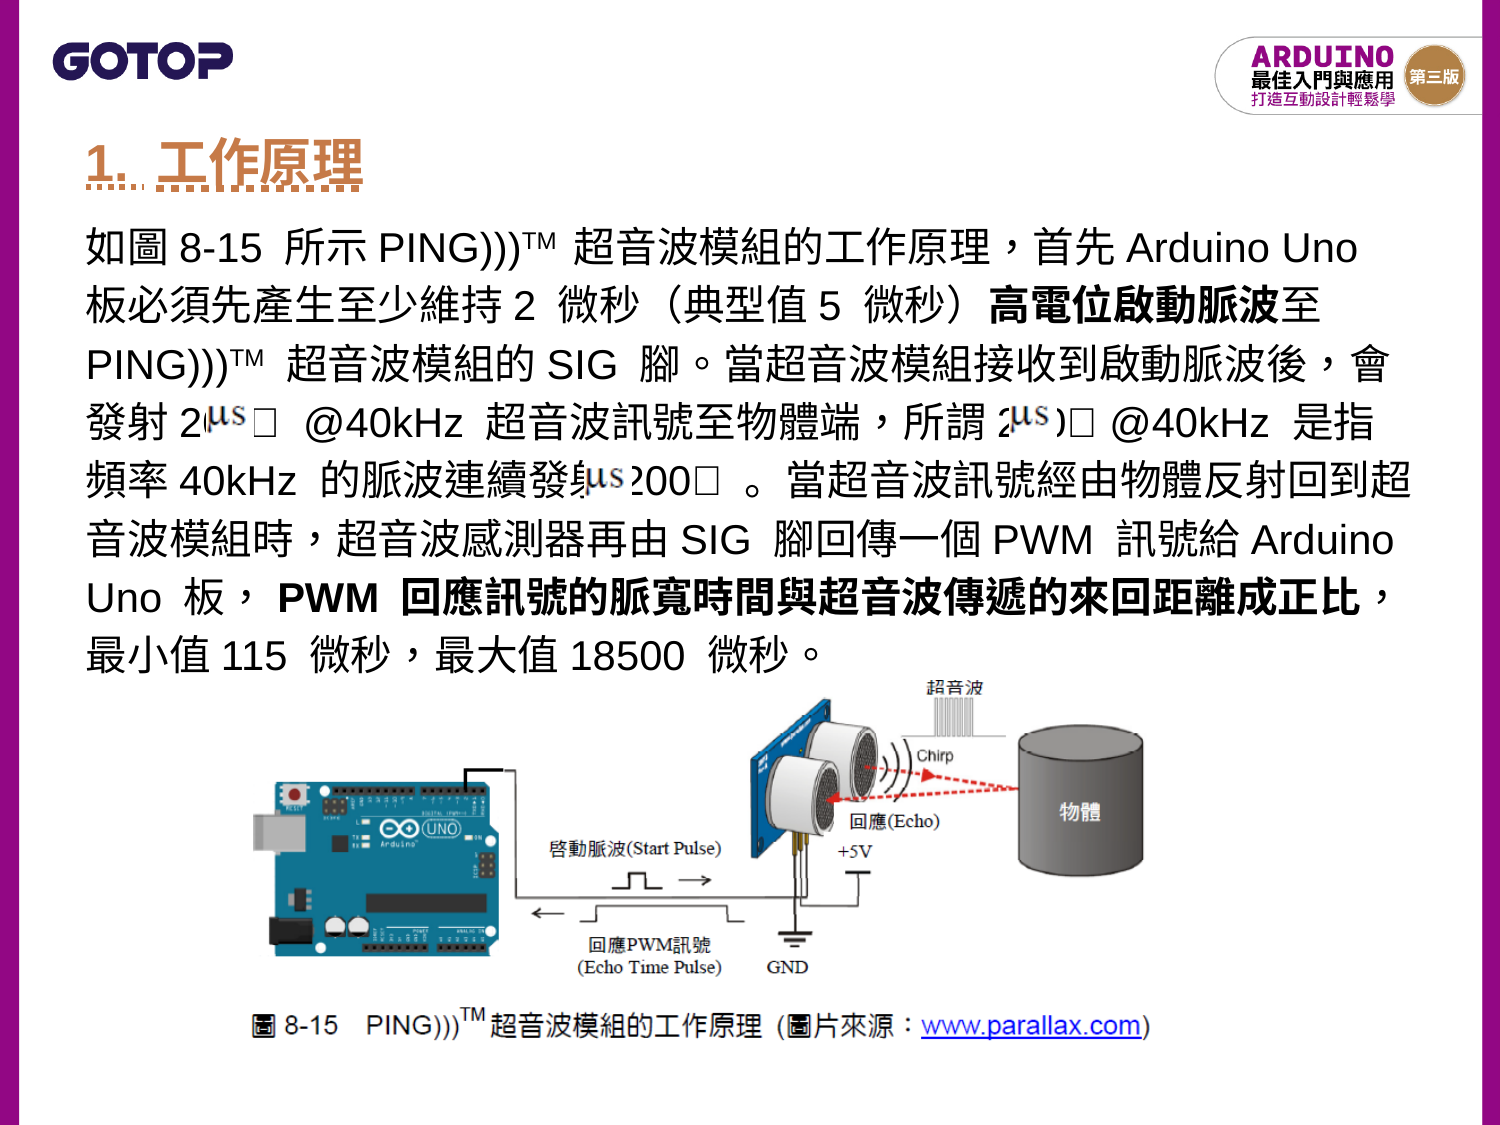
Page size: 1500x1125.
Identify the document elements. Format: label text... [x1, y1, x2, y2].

list 1. 工作原理 如圖8-15 所示PING)))TM 超音波模組的工作原理，首先Arduino Uno 板必須先產生至少維持2 微秒（典型值5 微秒）高電位啟動脈波至PING)))TM 超音波模組的SIG 腳。當超音波模組接收到啟動脈波後，會發射200 @40kHz 超音波訊號至物體端，所謂200 @40kHz 是指頻率40kHz 的脈波連續發射200 。當超音波訊號經由物體反射回到超音波模組時，超音波感測器再由SIG 腳回傳一個PWM 訊號給Arduino Uno 板，PWM 回應訊號的脈寬時間與超音波傳遞的來回距離成正比，最小值115 微秒，最大值18500 微秒。 [70, 121, 1430, 1067]
picture [0, 0, 1500, 1125]
